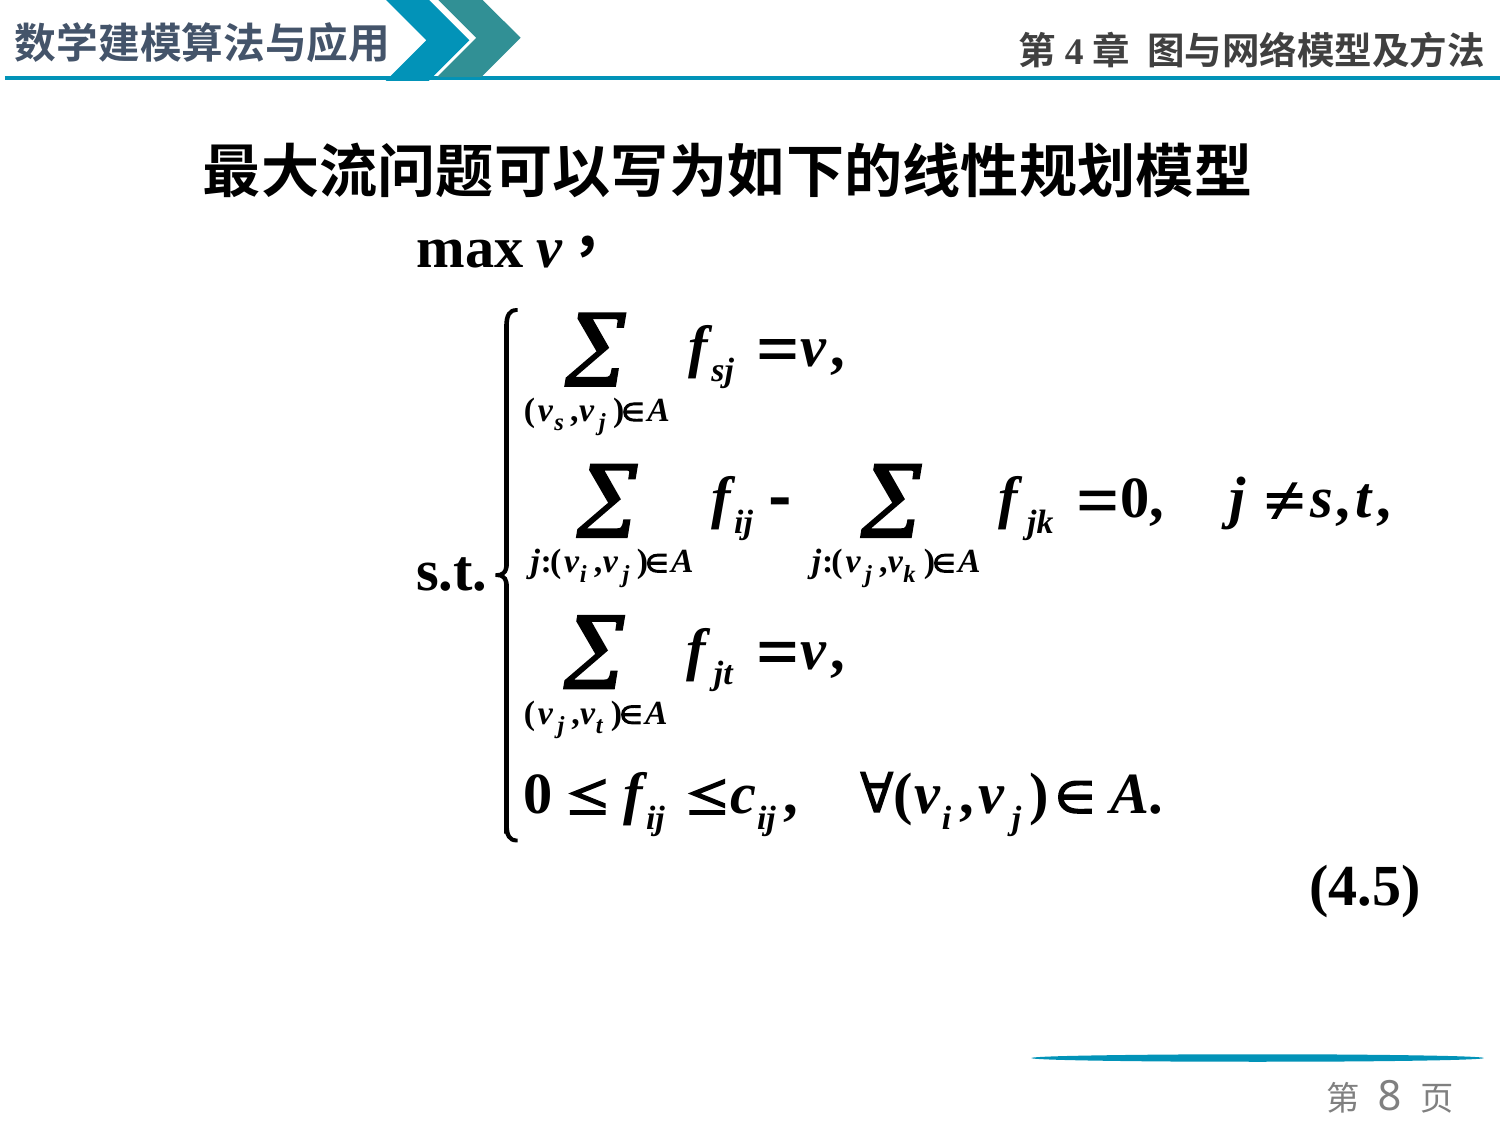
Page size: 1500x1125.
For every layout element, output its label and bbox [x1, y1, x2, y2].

text_box [85, 132, 1421, 964]
